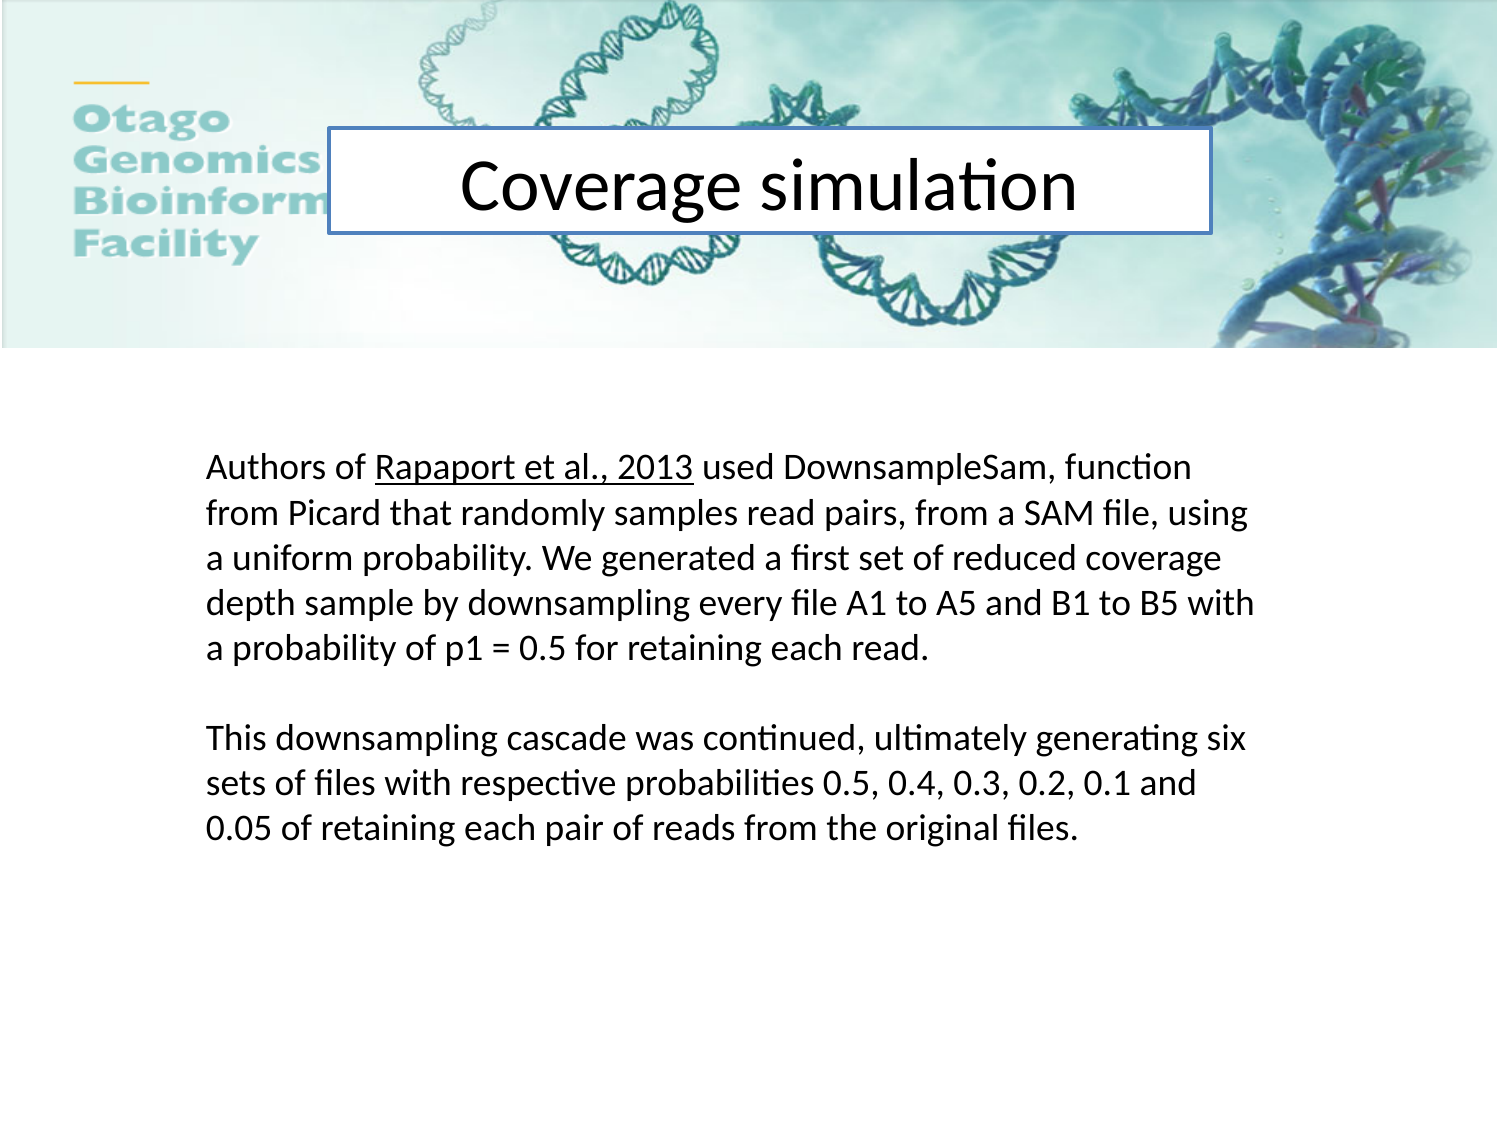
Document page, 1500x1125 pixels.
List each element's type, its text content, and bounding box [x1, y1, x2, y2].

picture [0, 0, 1500, 348]
text_box Authors of Rapaport et al., 2013 used DownsampleSam, function from Picard that randomly samples read pairs, from a SAM file, using a uniform probability. We generated a first set of reduced coverage depth sample by downsampling every file A1 to A5 and B1 to B5 with a probability of p1 = 0.5 for retaining each read. This downsampling cascade was continued, ultimately generating six sets of files with respective probabilities 0.5, 0.4, 0.3, 0.2, 0.1 and 0.05 of retaining each pair of reads from the original files. [190, 435, 1278, 945]
